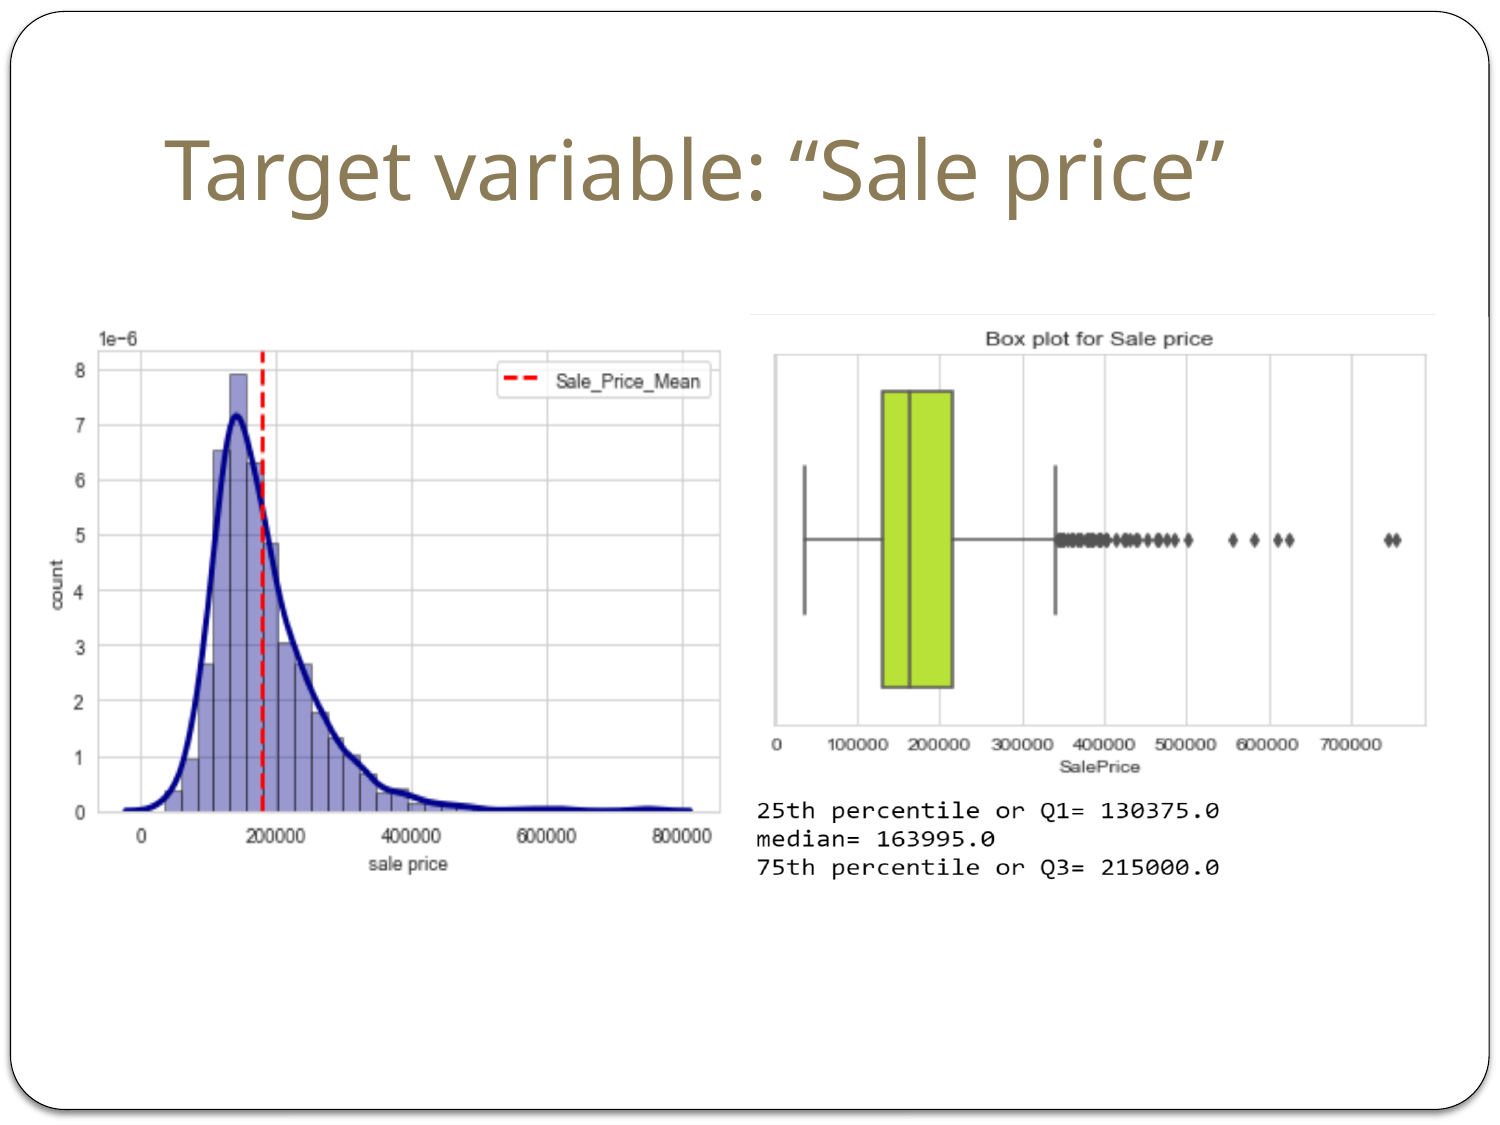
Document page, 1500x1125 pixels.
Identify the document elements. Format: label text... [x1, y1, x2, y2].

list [40, 314, 725, 882]
title Target variable: “Sale price” [150, 45, 1425, 233]
picture [749, 314, 1436, 882]
